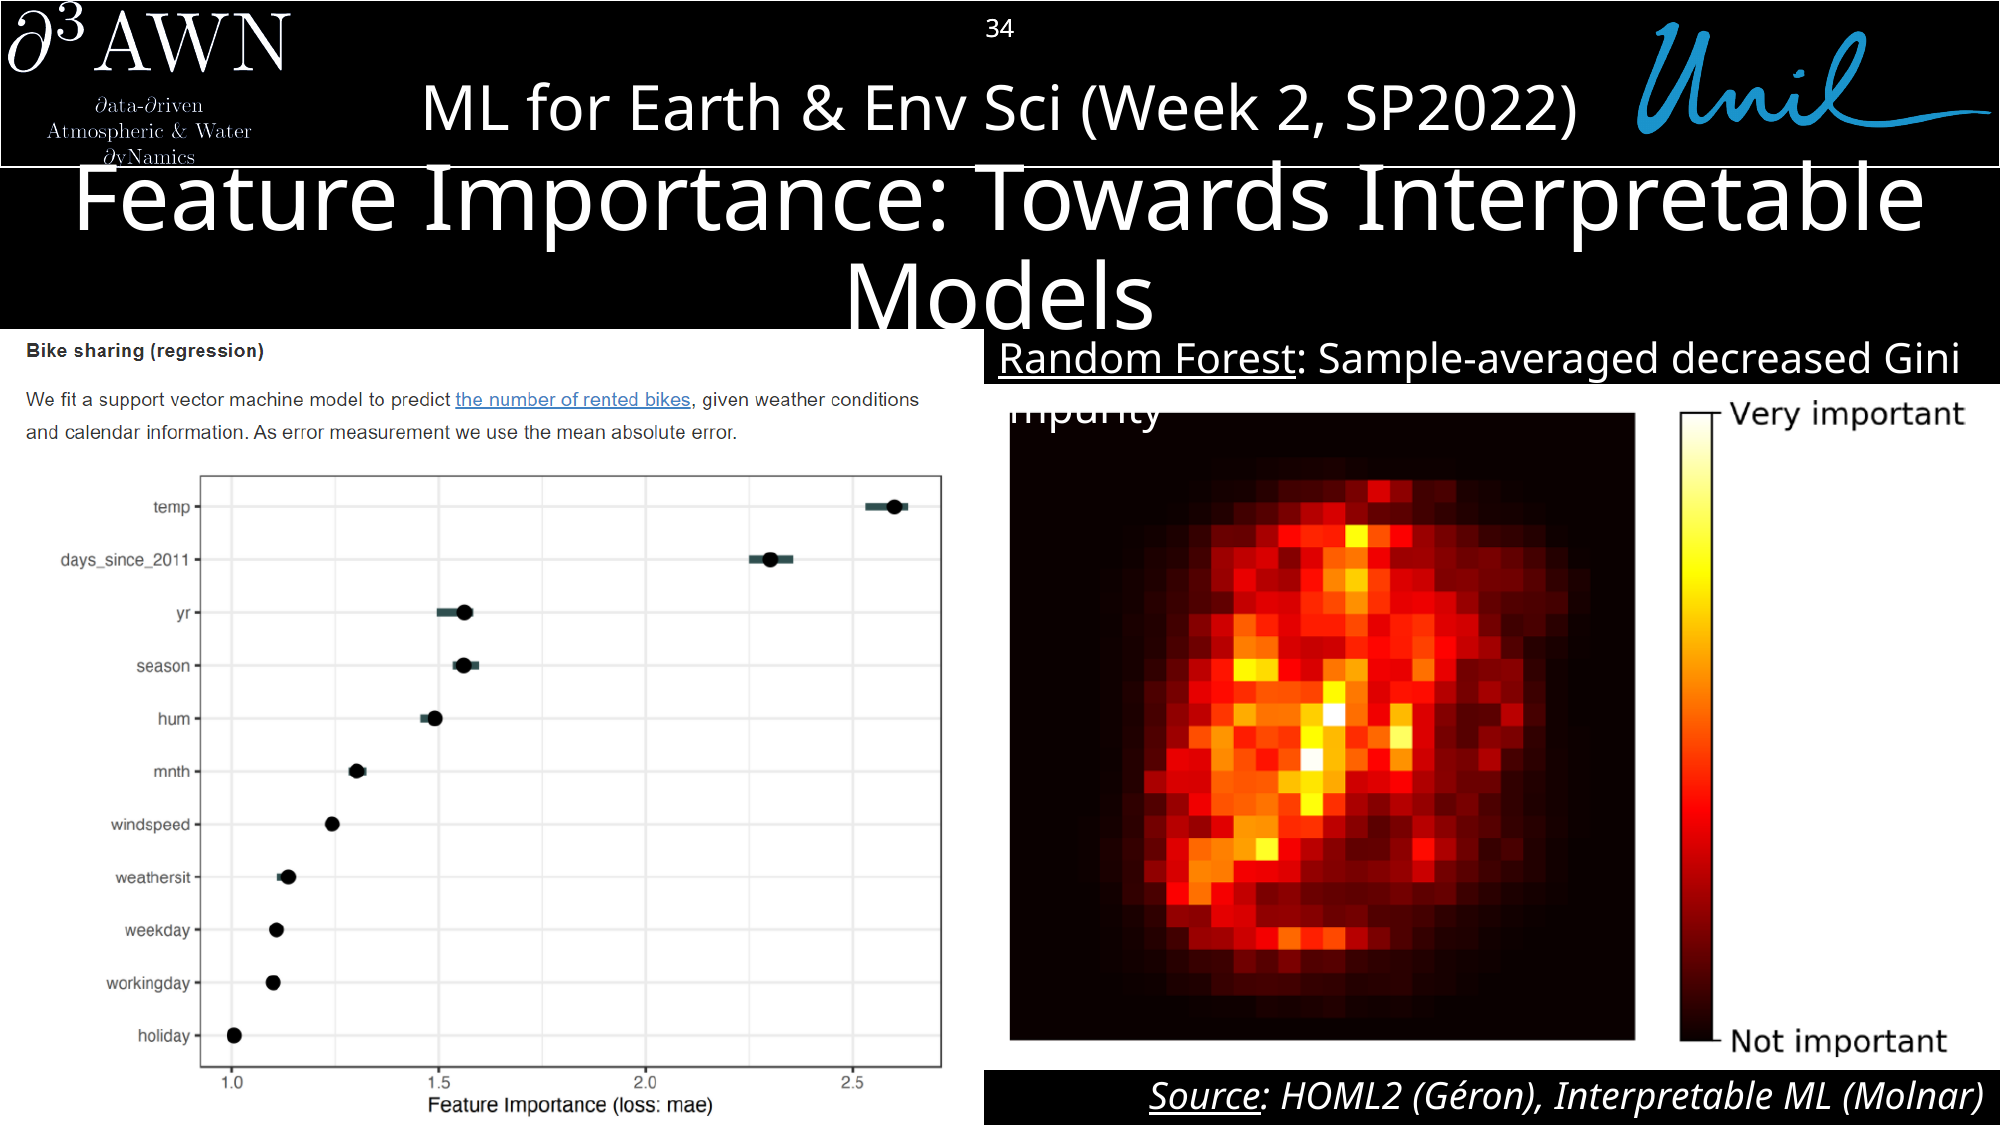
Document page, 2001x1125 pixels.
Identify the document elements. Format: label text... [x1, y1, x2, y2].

text_box Source: HOML2 (Géron), Interpretable ML (Molnar) [1081, 1070, 2000, 1125]
picture [0, 0, 298, 168]
text_box Random Forest: Sample-averaged decreased Gini impurity [983, 324, 2000, 384]
picture [0, 329, 2000, 1125]
title Feature Importance: Towards Interpretable Models [0, 171, 2000, 329]
picture [1609, 22, 2000, 145]
slide_number 34 [774, 0, 1225, 60]
